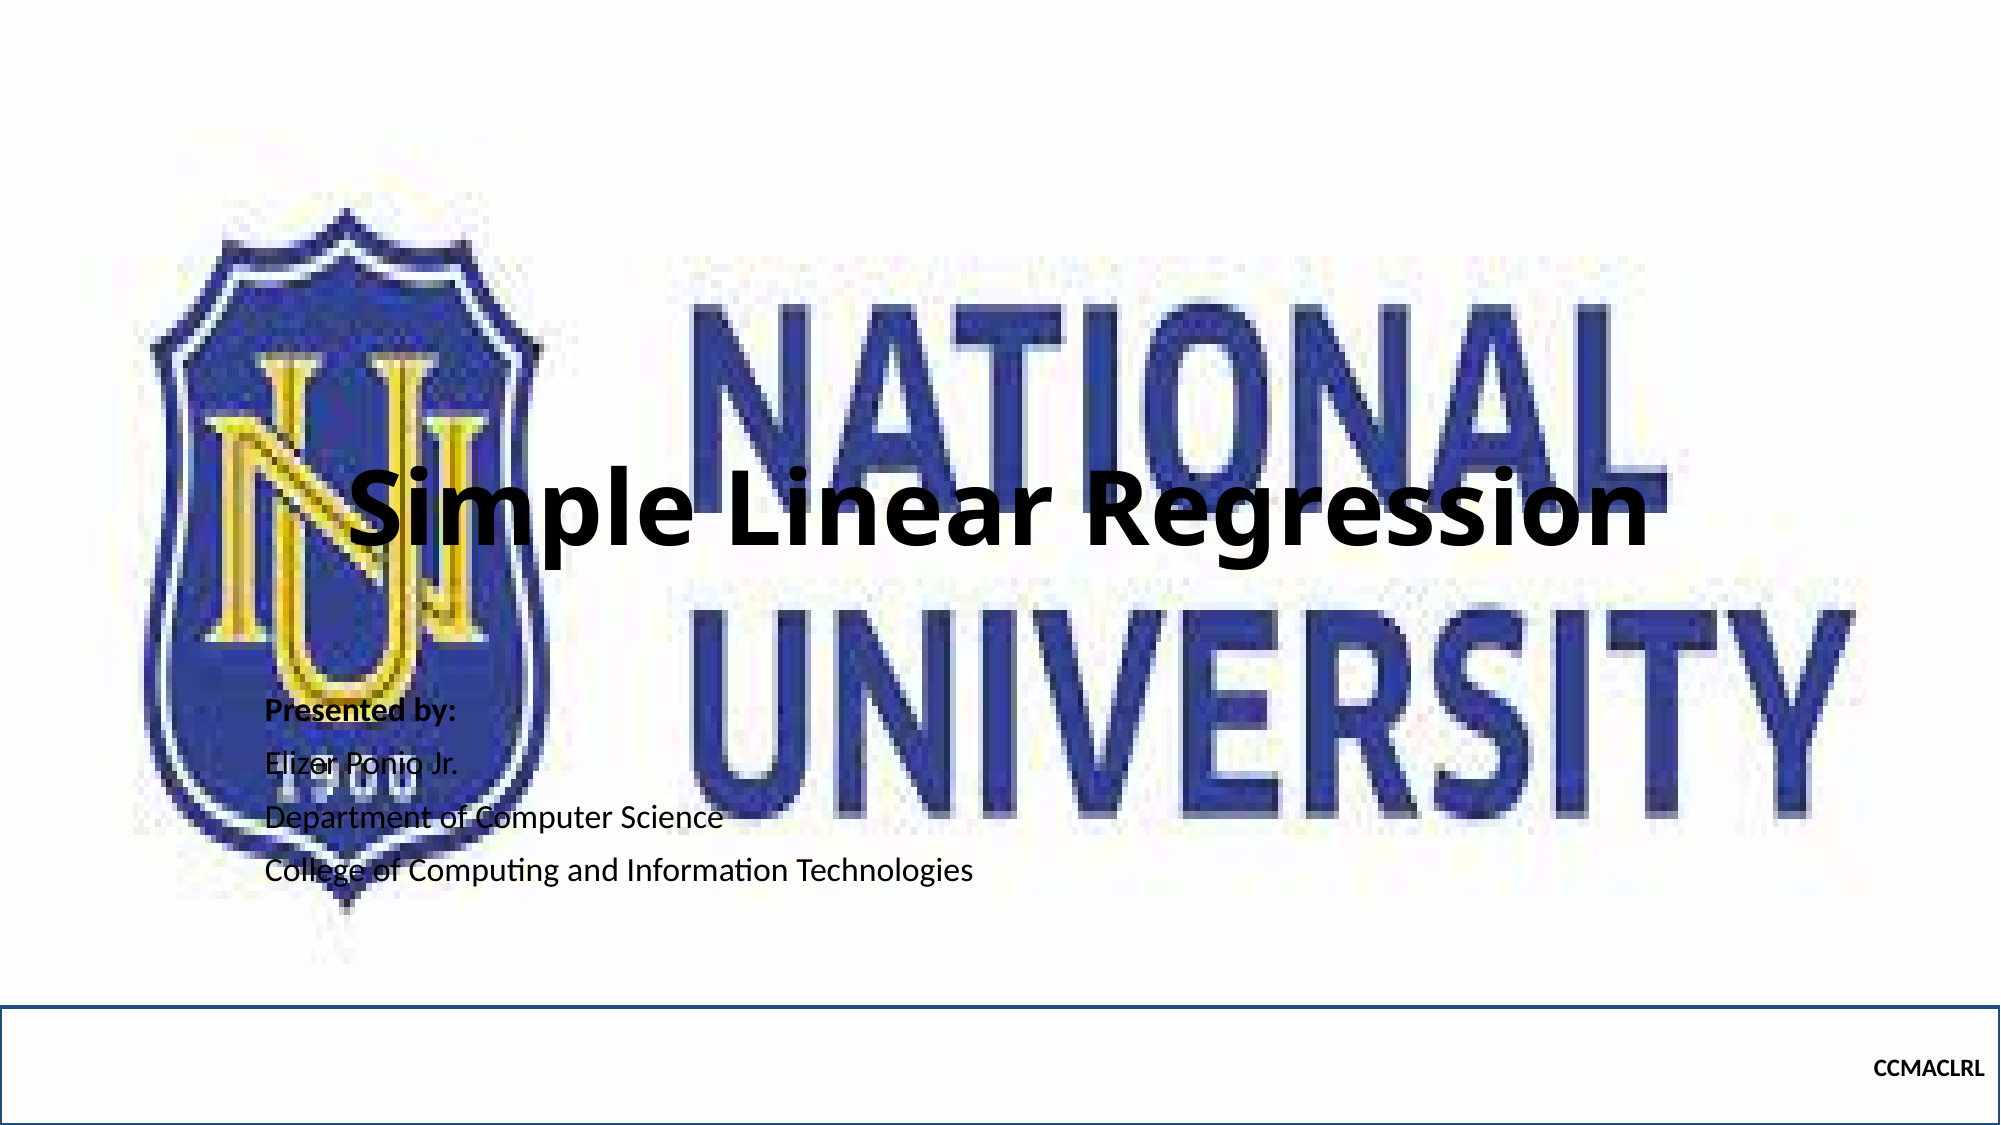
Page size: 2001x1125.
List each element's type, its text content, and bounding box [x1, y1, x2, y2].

title Simple Linear Regression [249, 184, 1750, 576]
picture [0, 0, 2000, 1007]
subtitle Presented by: Elizer Ponio Jr. Department of Computer Science College of Computing and Information Technologies [249, 627, 1750, 900]
footer CCMACLRL [0, 1007, 2000, 1125]
